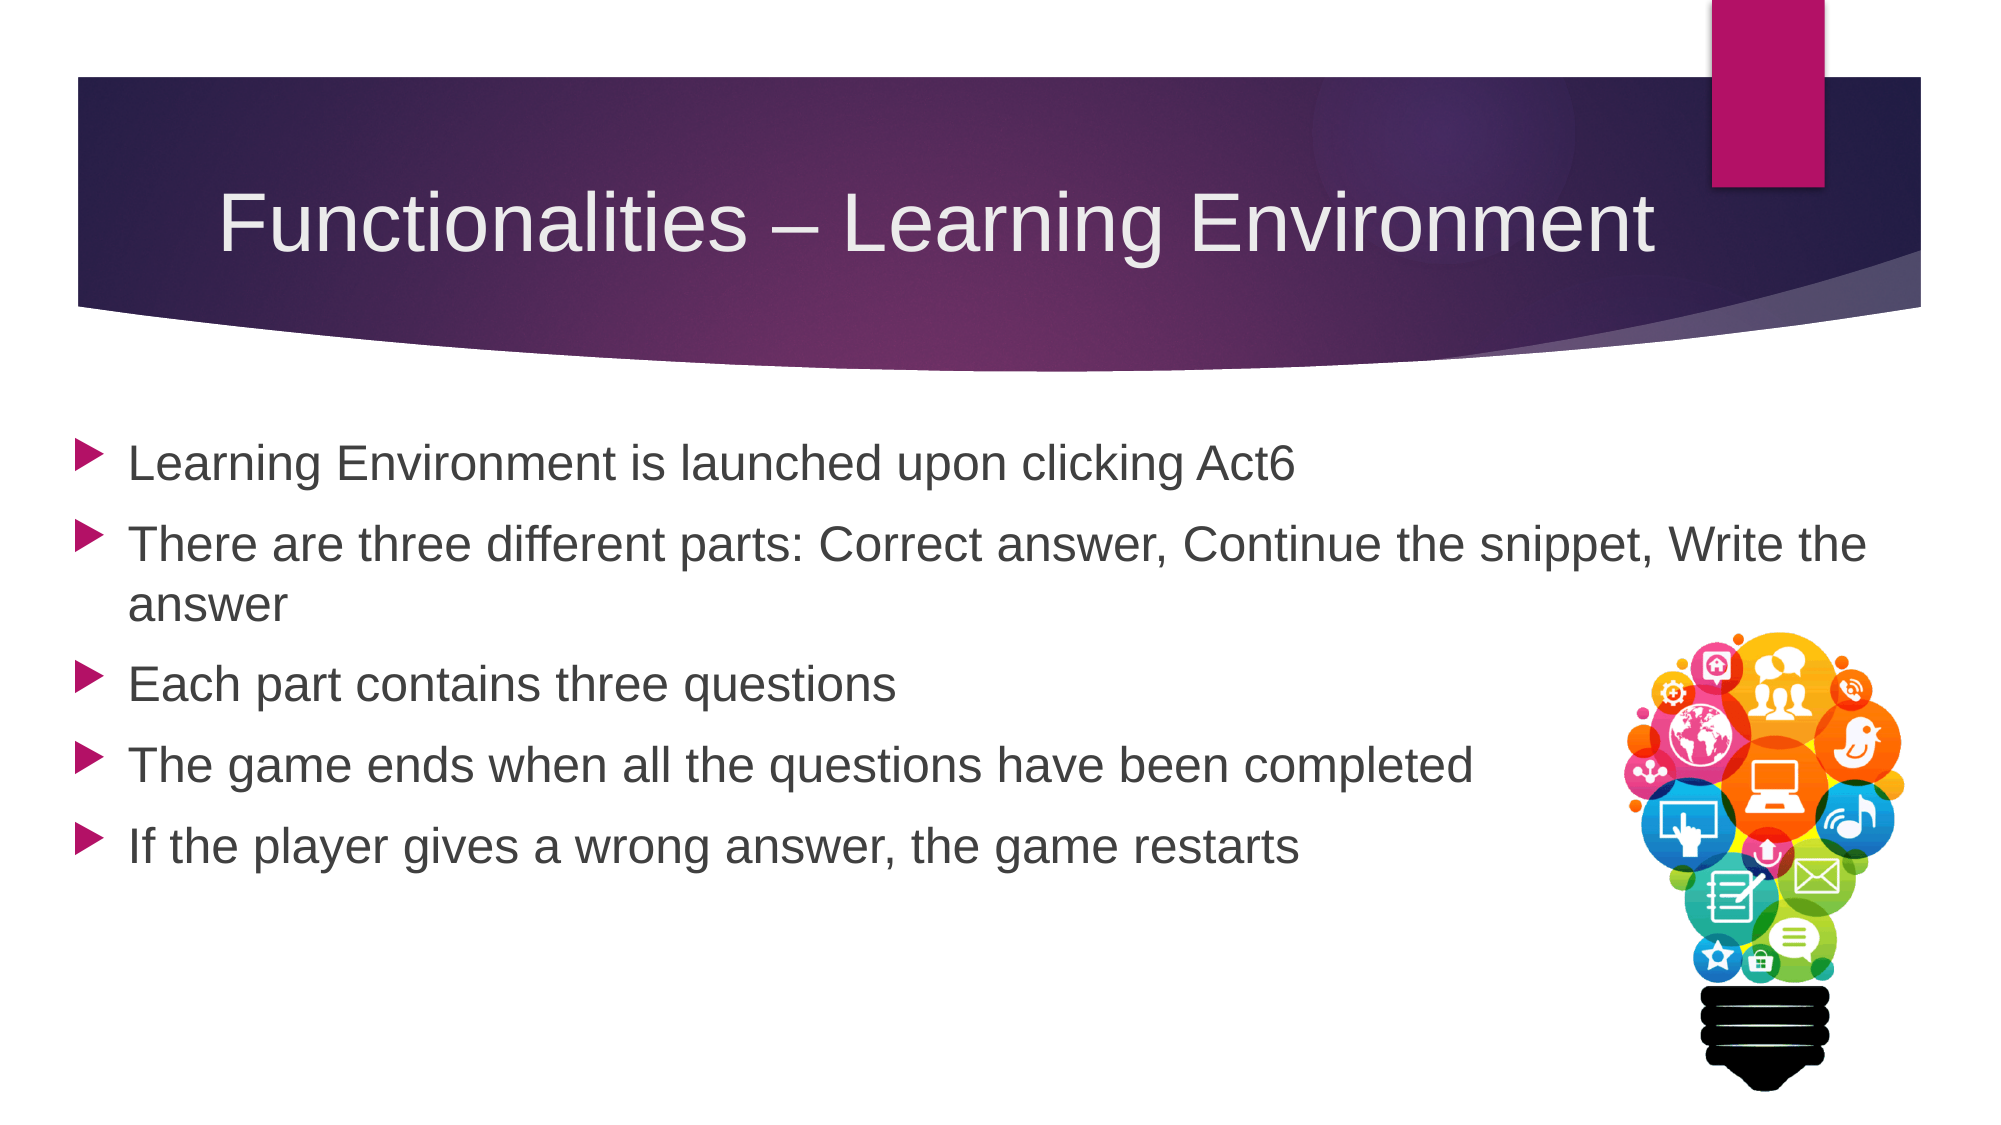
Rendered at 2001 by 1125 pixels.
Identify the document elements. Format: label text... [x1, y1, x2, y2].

list Learning Environment is launched upon clicking Act6 There are three different parts: Correct answer, Continue the snippet, Write the answer Each part contains three questions The game ends when all the questions have been completed If the player gives a wrong answer, the game restarts [56, 422, 1944, 1091]
picture [1520, 603, 2000, 1125]
title Functionalities – Learning Environment [189, 159, 1685, 276]
